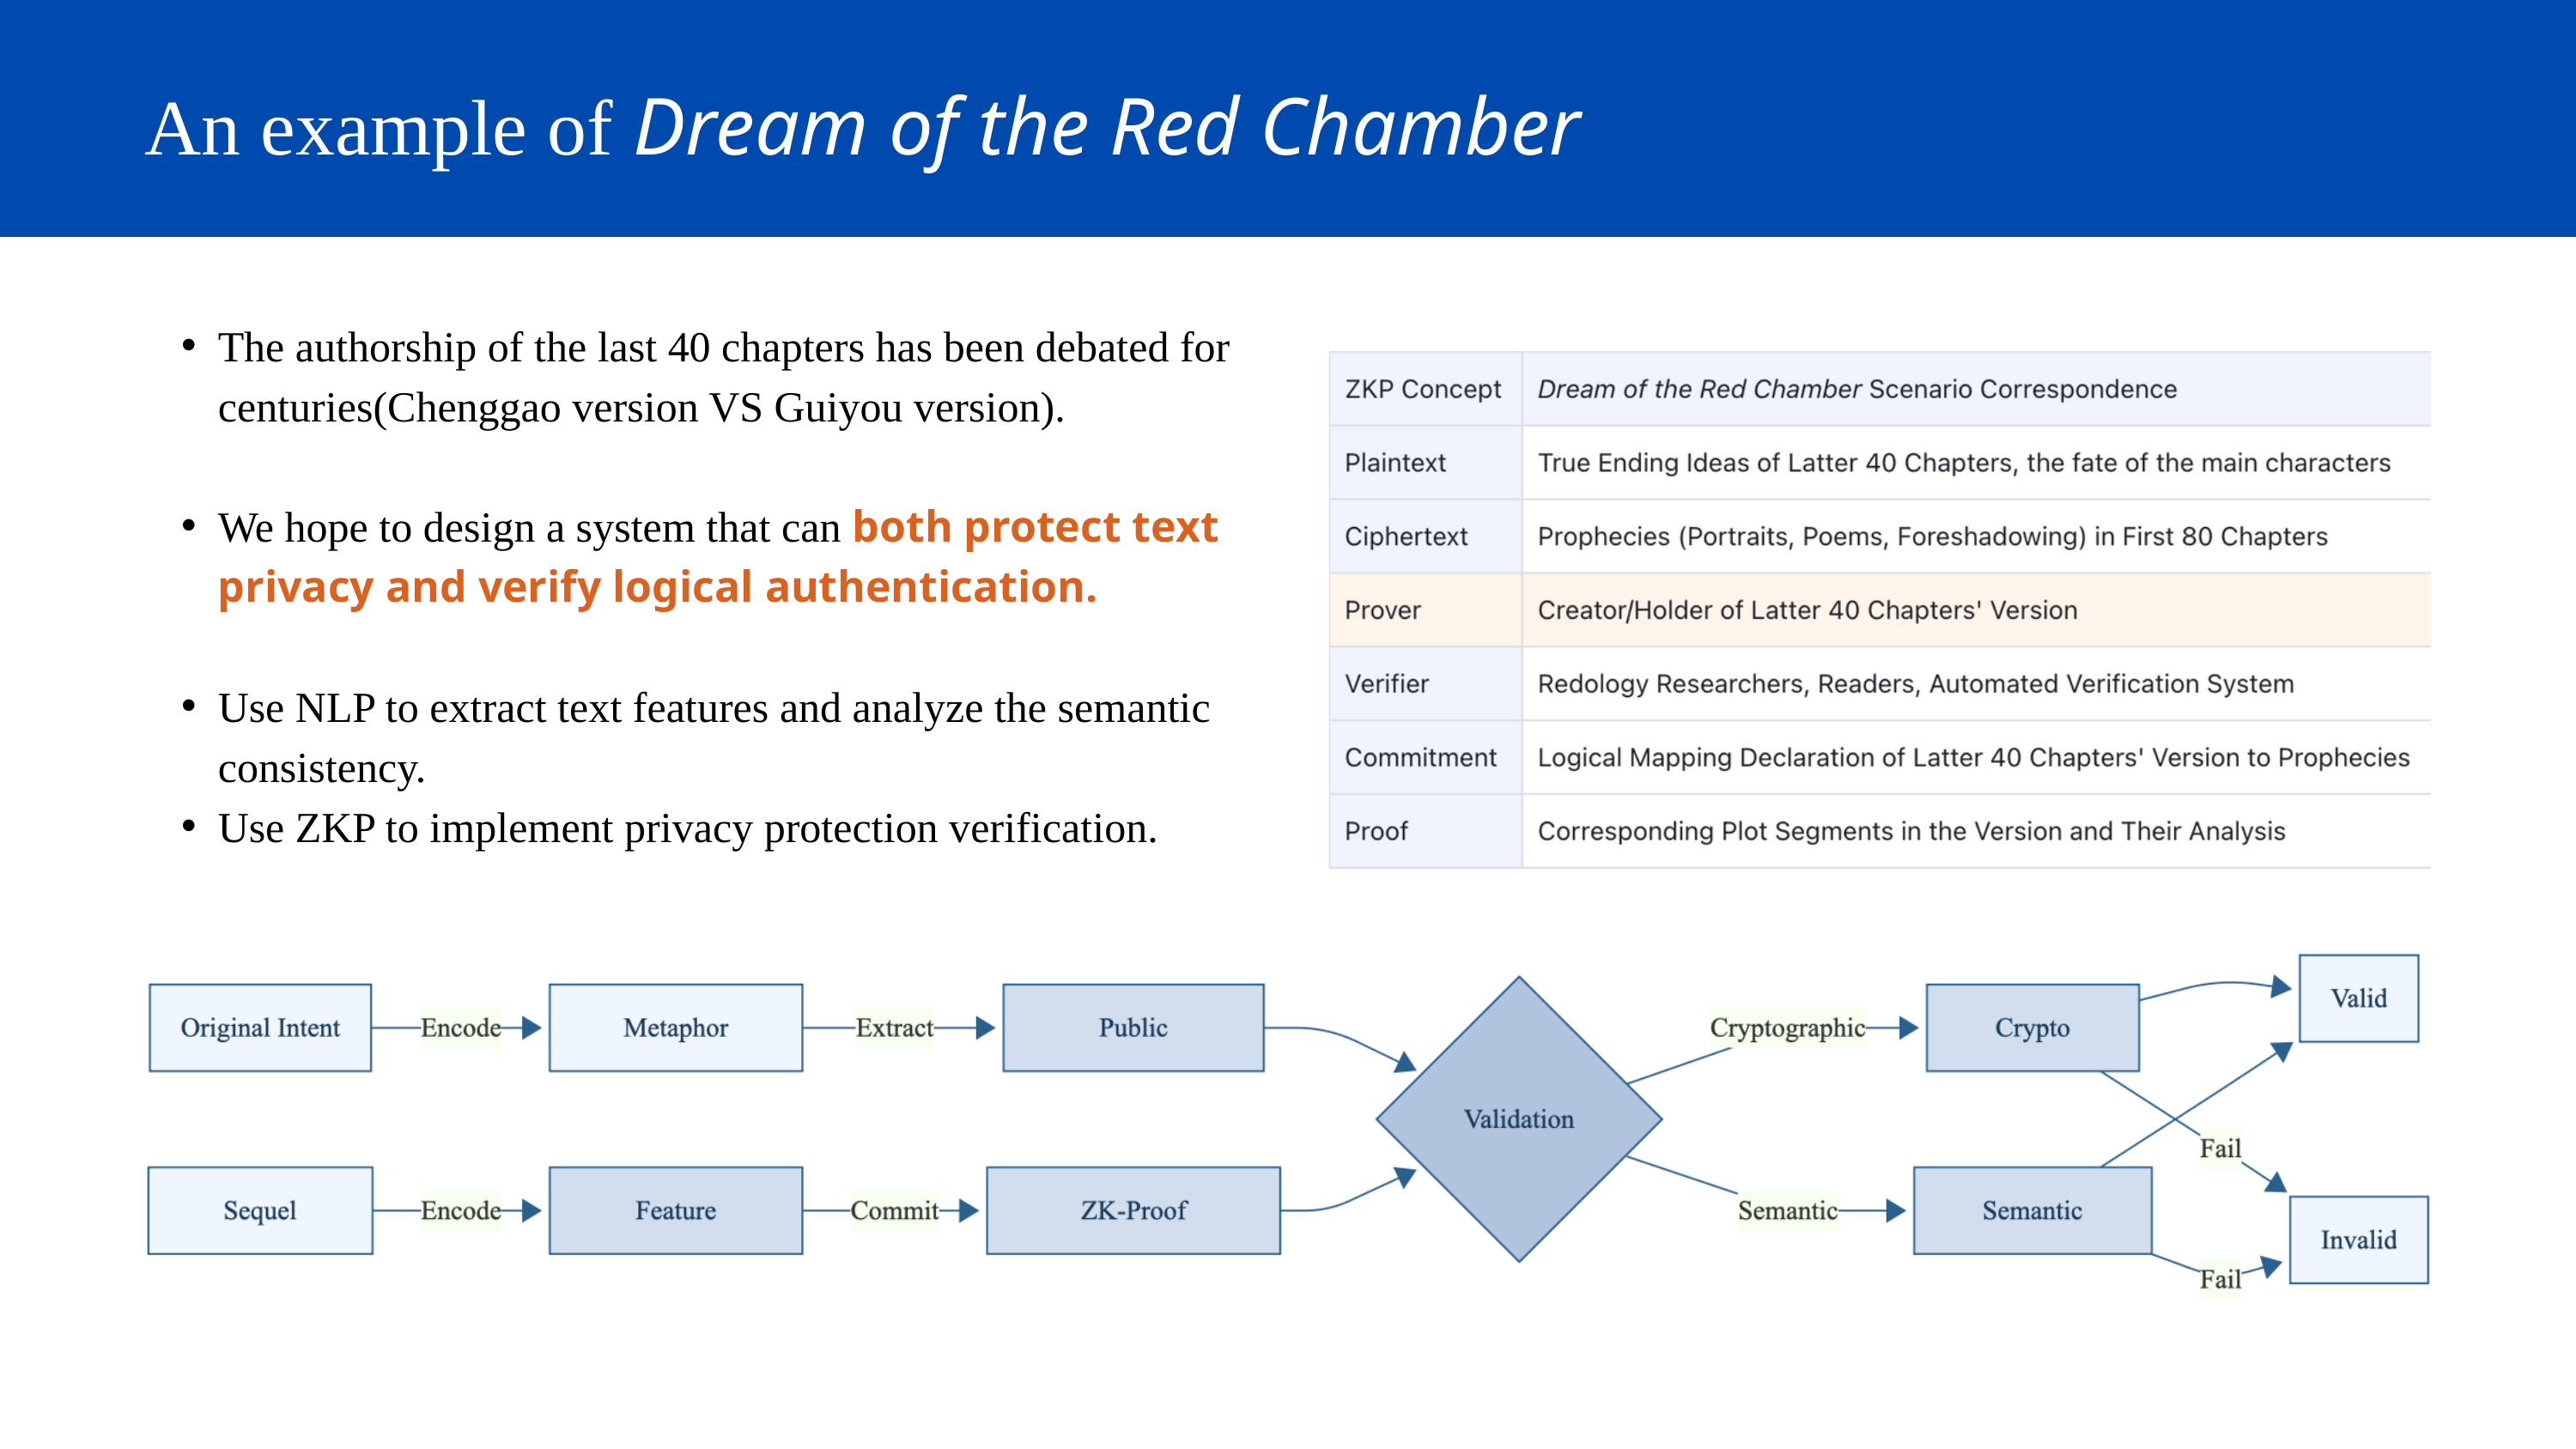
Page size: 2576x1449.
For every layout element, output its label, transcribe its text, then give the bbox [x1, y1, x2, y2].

text_box [1328, 351, 2432, 869]
text_box [144, 926, 2432, 1304]
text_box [0, 0, 2576, 237]
text_box The authorship of the last 40 chapters has been debated for centuries(Chenggao version VS Guiyou version). We hope to design a system that can both protect text privacy and verify logical authentication. Use NLP to extract text features and analyze the semantic consistency. Use ZKP to implement privacy protection verification. [144, 310, 1255, 852]
